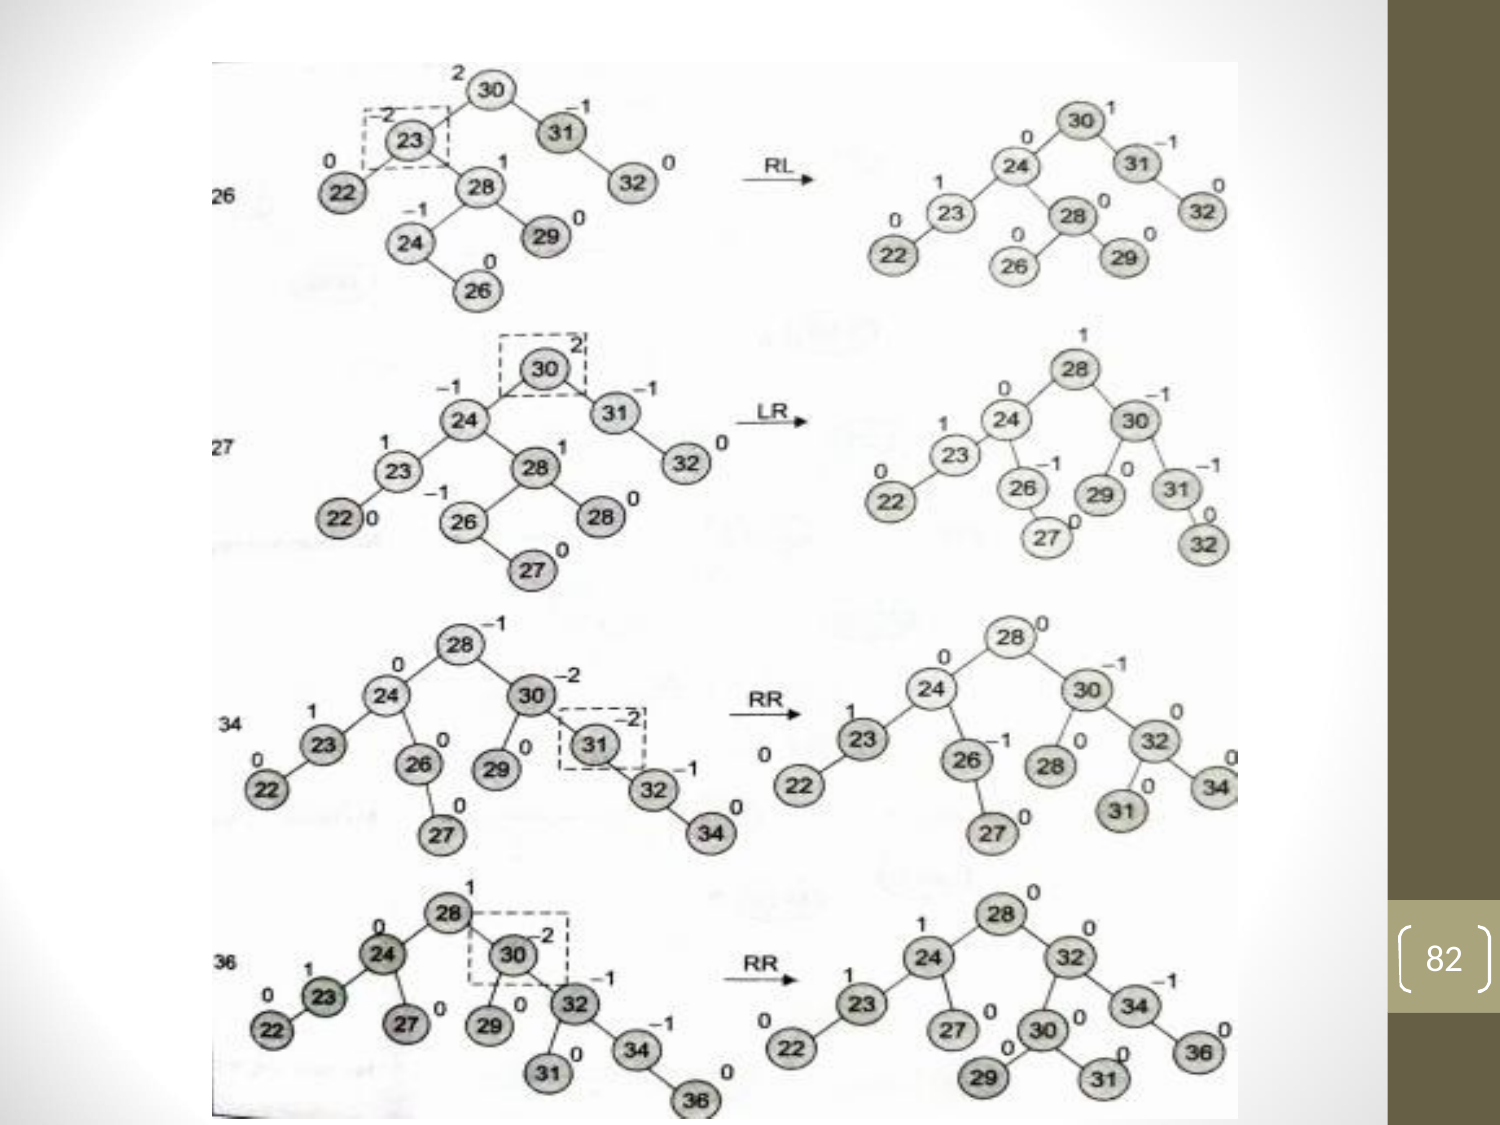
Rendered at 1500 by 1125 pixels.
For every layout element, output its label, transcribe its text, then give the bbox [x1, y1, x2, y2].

slide_number 82 [1409, 941, 1482, 1125]
text_box [1398, 925, 1412, 993]
text_box [1477, 925, 1492, 993]
picture [0, 0, 1387, 1125]
